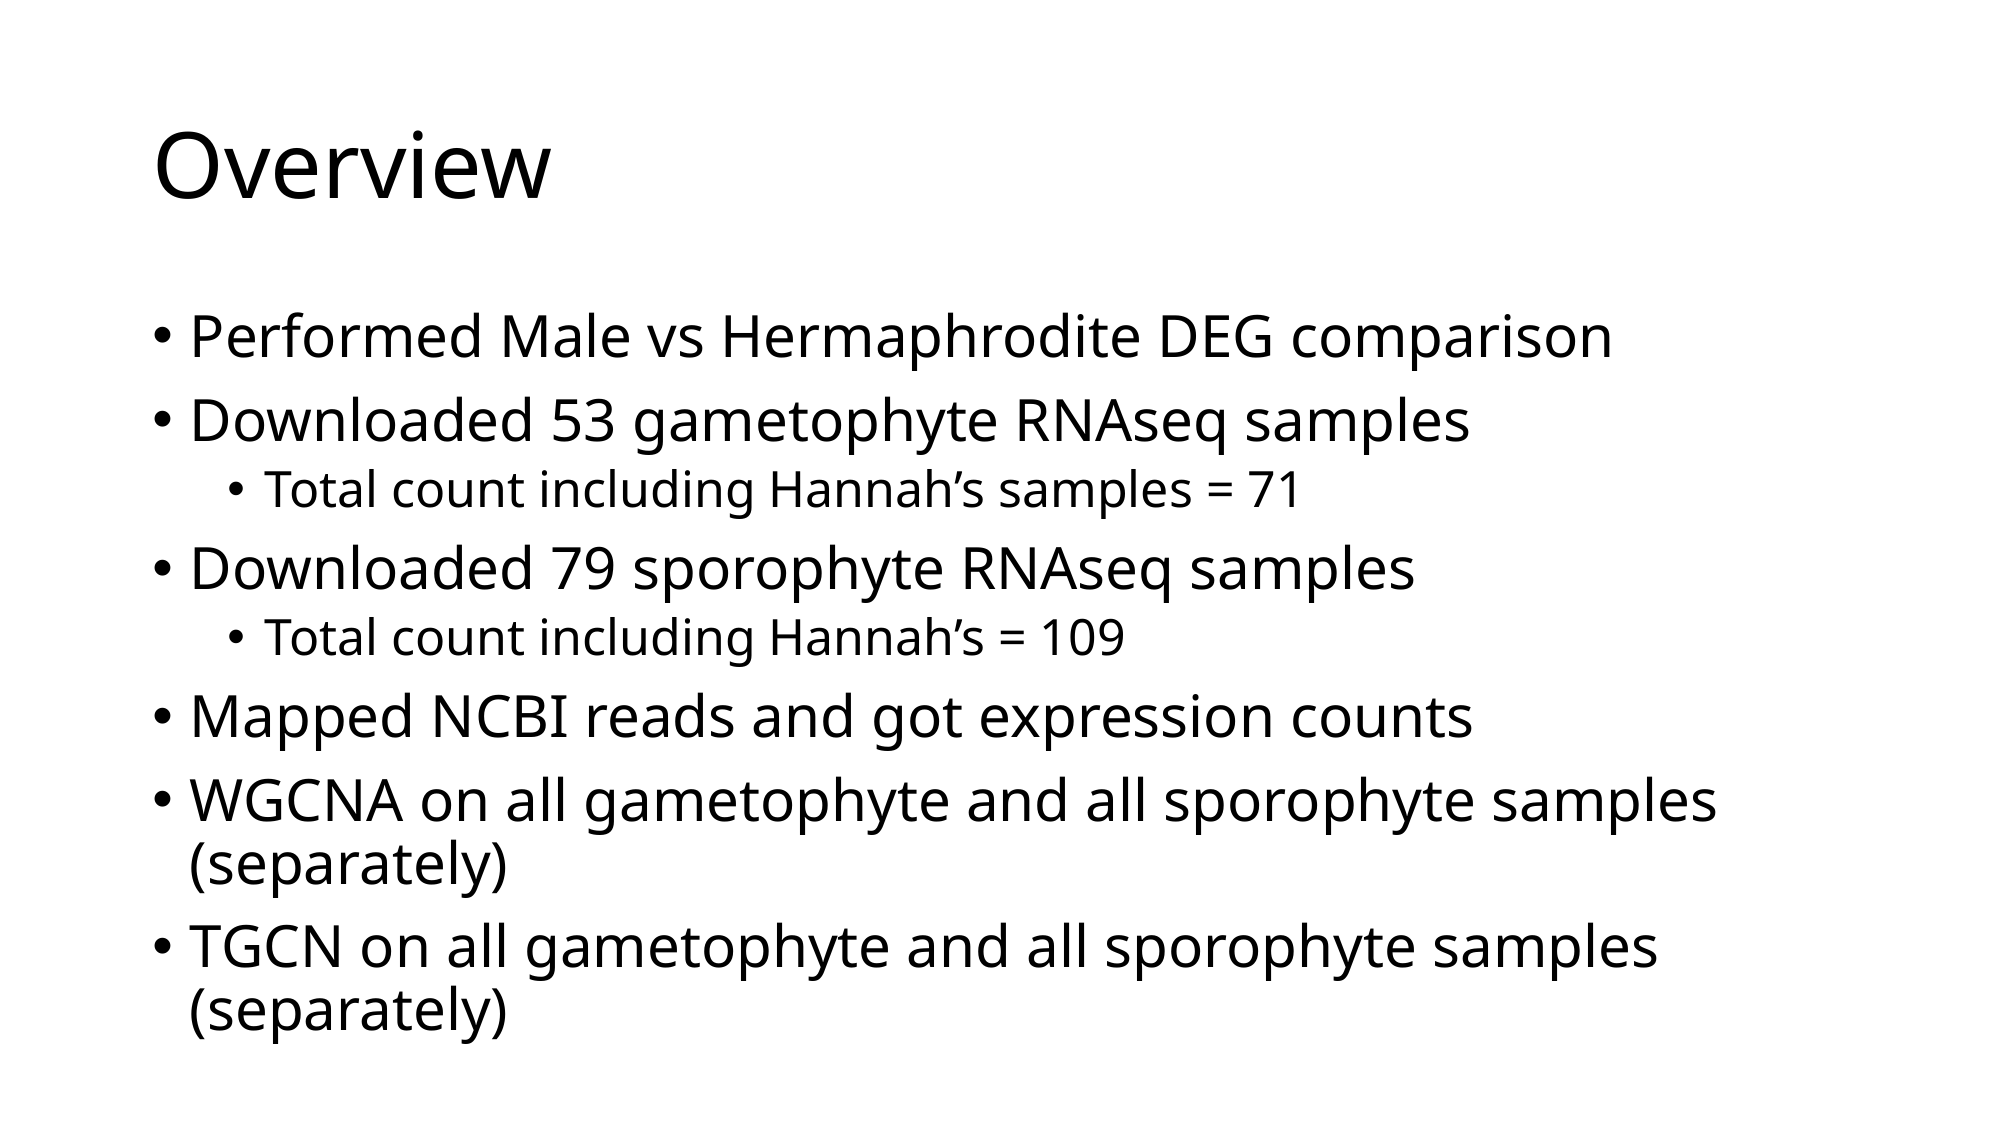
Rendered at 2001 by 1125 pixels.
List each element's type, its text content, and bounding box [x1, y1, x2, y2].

list Performed Male vs Hermaphrodite DEG comparison Downloaded 53 gametophyte RNAseq samples Total count including Hannah’s samples = 71 Downloaded 79 sporophyte RNAseq samples Total count including Hannah’s = 109 Mapped NCBI reads and got expression counts WGCNA on all gametophyte and all sporophyte samples (separately) TGCN on all gametophyte and all sporophyte samples (separately) [137, 299, 1863, 1014]
title Overview [137, 59, 1863, 278]
